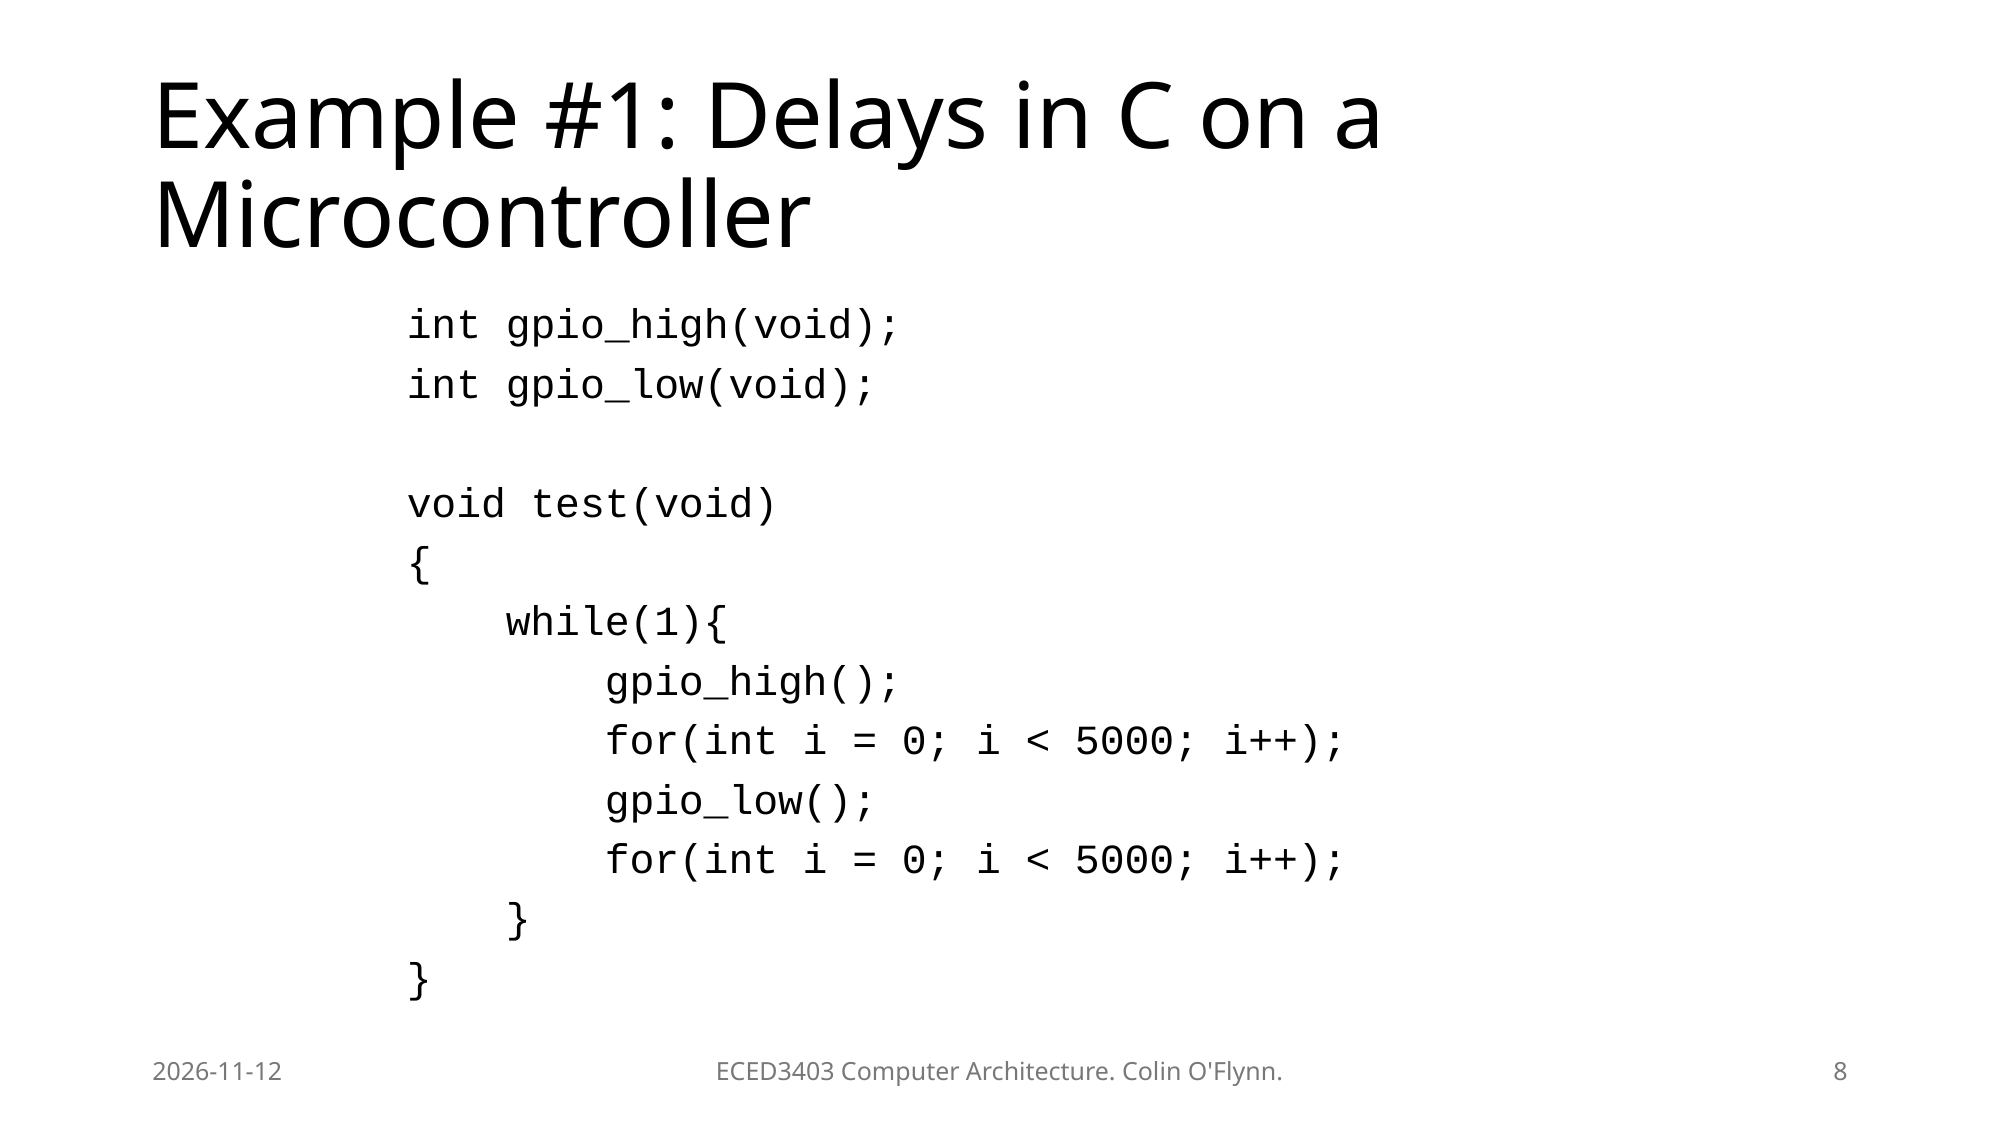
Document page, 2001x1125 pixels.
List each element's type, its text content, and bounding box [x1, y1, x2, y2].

title Example #1: Delays in C on a Microcontroller [137, 59, 1863, 278]
list int gpio_high(void); int gpio_low(void); void test(void) { while(1){ gpio_high(); for(int i = 0; i < 5000; i++); gpio_low(); for(int i = 0; i < 5000; i++); } } [391, 295, 1609, 1010]
slide_number 8 [1412, 1042, 1863, 1103]
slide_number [137, 1042, 588, 1103]
footer ECED3403 Computer Architecture. Colin O'Flynn. [662, 1042, 1338, 1103]
